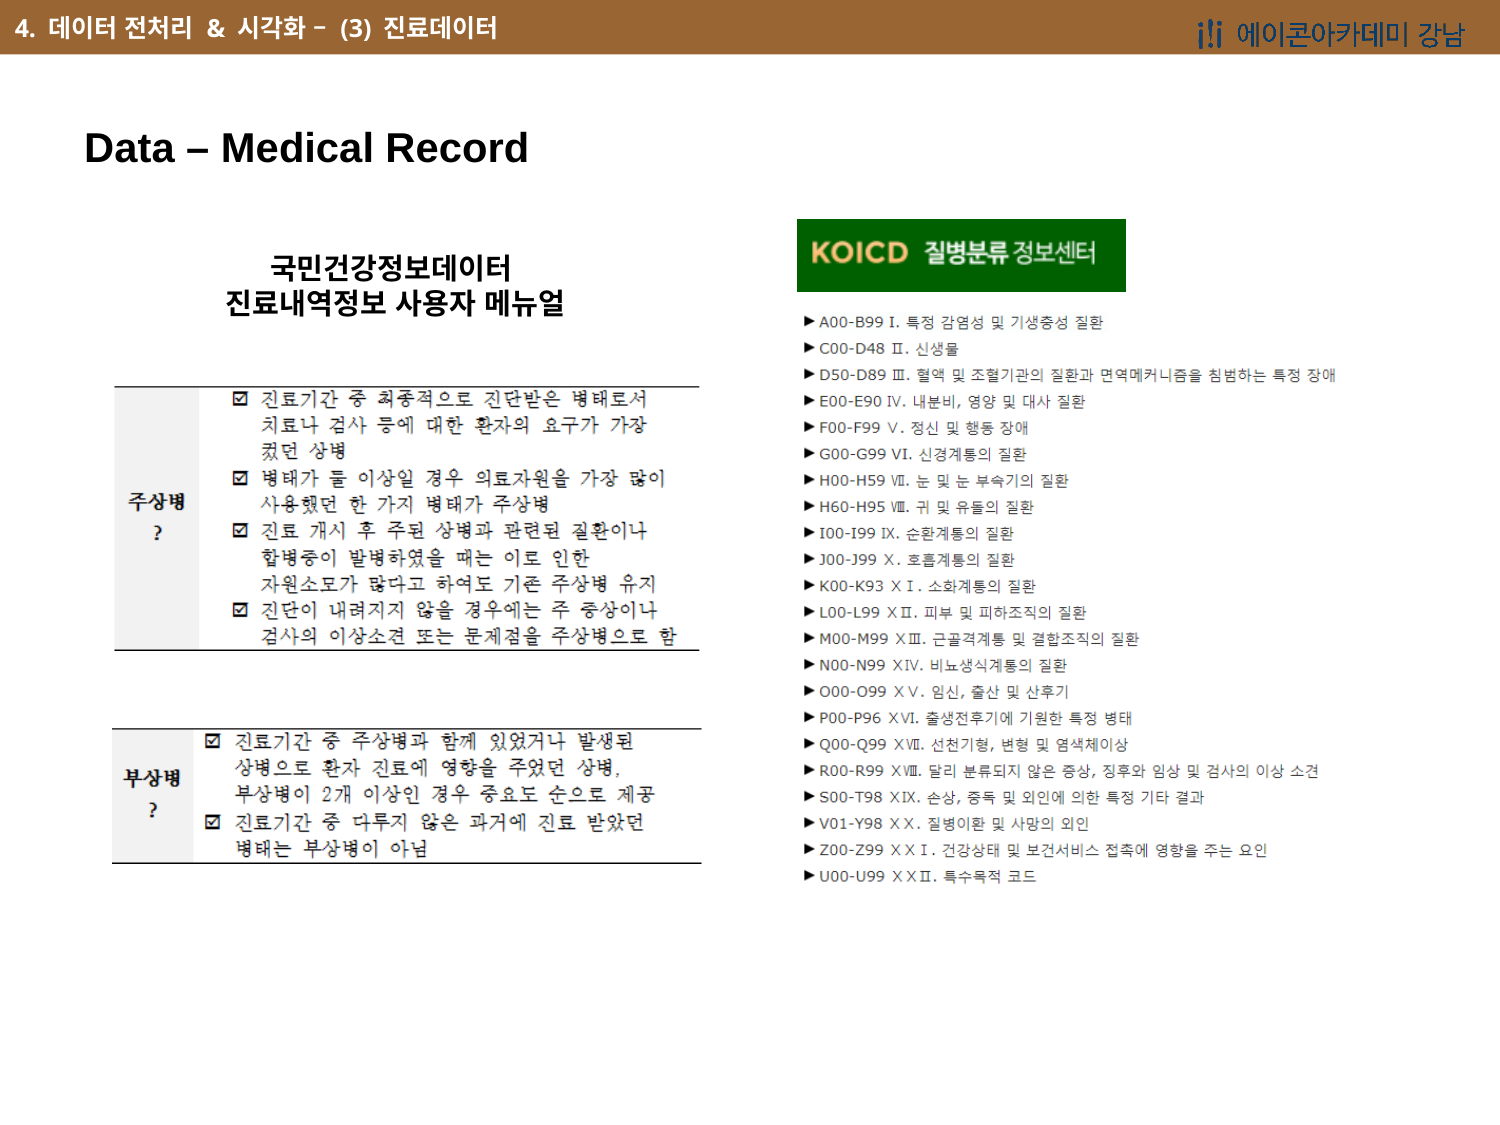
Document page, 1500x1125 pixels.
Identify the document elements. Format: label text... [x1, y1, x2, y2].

picture [111, 385, 703, 652]
picture [796, 302, 1339, 890]
picture [796, 219, 1126, 292]
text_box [0, 0, 1500, 55]
text_box 국민건강정보데이터 진료내역정보 사용자 메뉴얼 [159, 243, 632, 329]
picture [111, 727, 703, 864]
text_box Data – Medical Record [69, 113, 545, 179]
